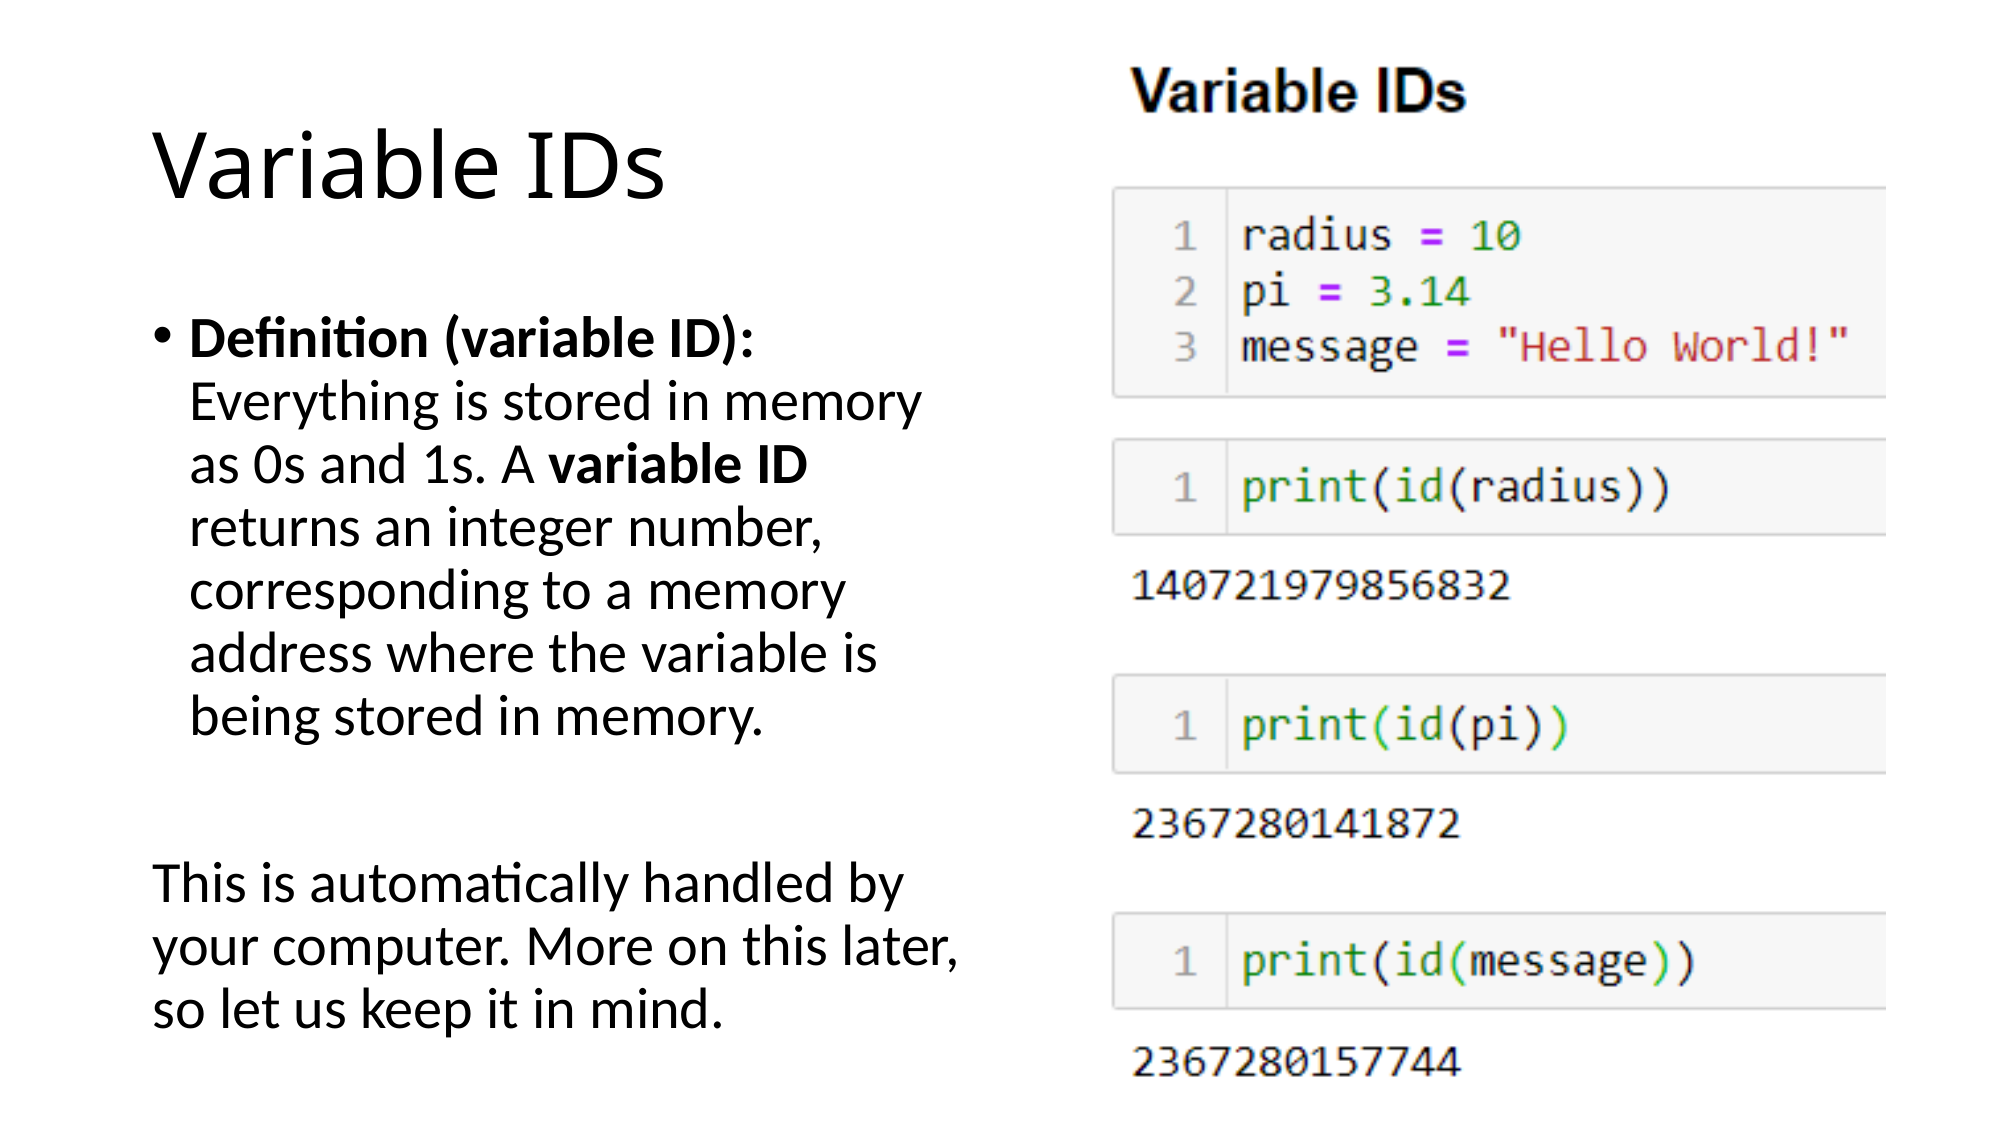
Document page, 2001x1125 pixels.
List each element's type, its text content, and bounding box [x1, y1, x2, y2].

picture [1097, 37, 1886, 1088]
title Variable IDs [137, 59, 1097, 278]
list Definition (variable ID): Everything is stored in memory as 0s and 1s. A variable ID returns an integer number, corresponding to a memory address where the variable is being stored in memory. This is automatically handled by your computer. More on this later, so let us keep it in mind. [137, 299, 988, 1109]
